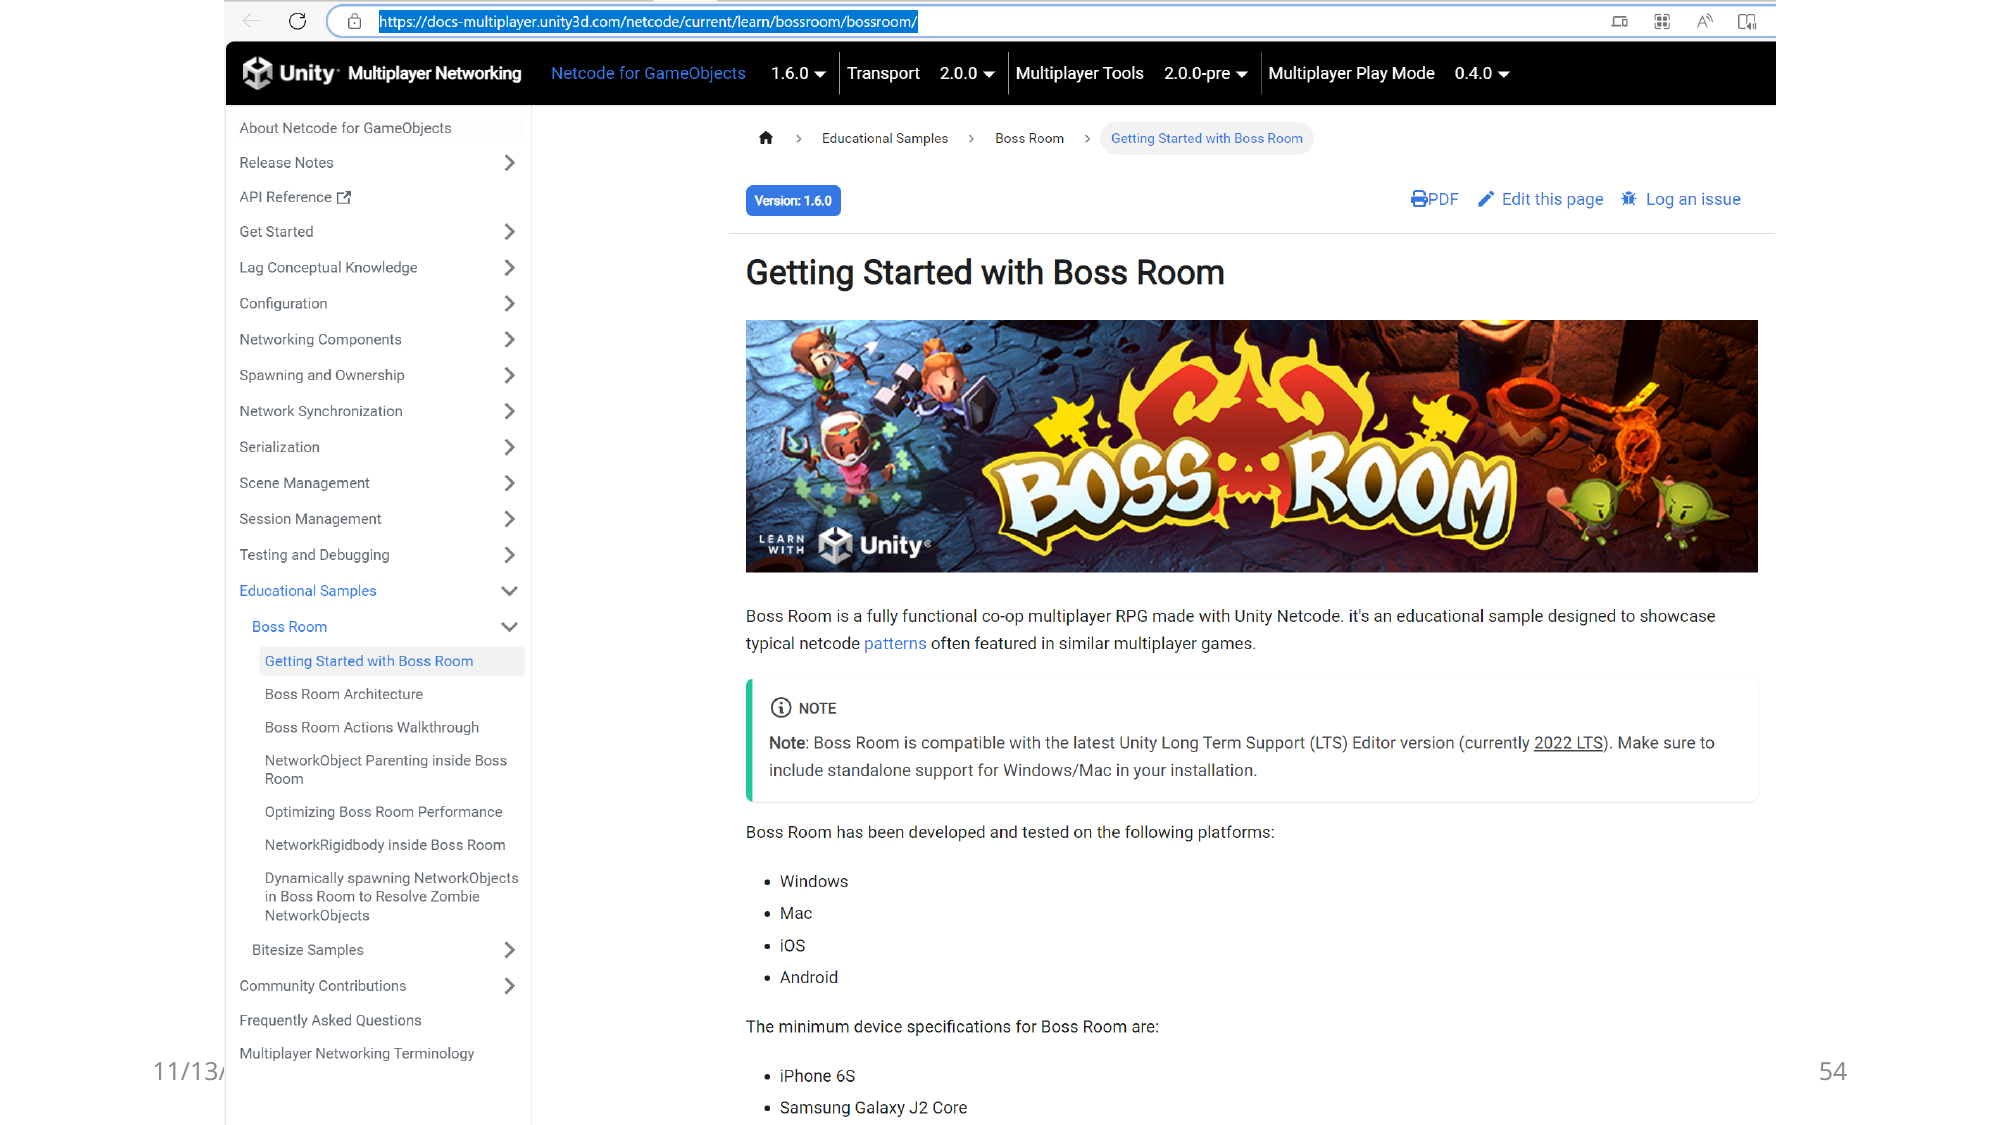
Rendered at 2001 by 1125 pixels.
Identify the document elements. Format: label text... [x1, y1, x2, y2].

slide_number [137, 1042, 224, 1103]
slide_number 54 [1776, 1042, 1863, 1103]
picture [224, 0, 1776, 1125]
